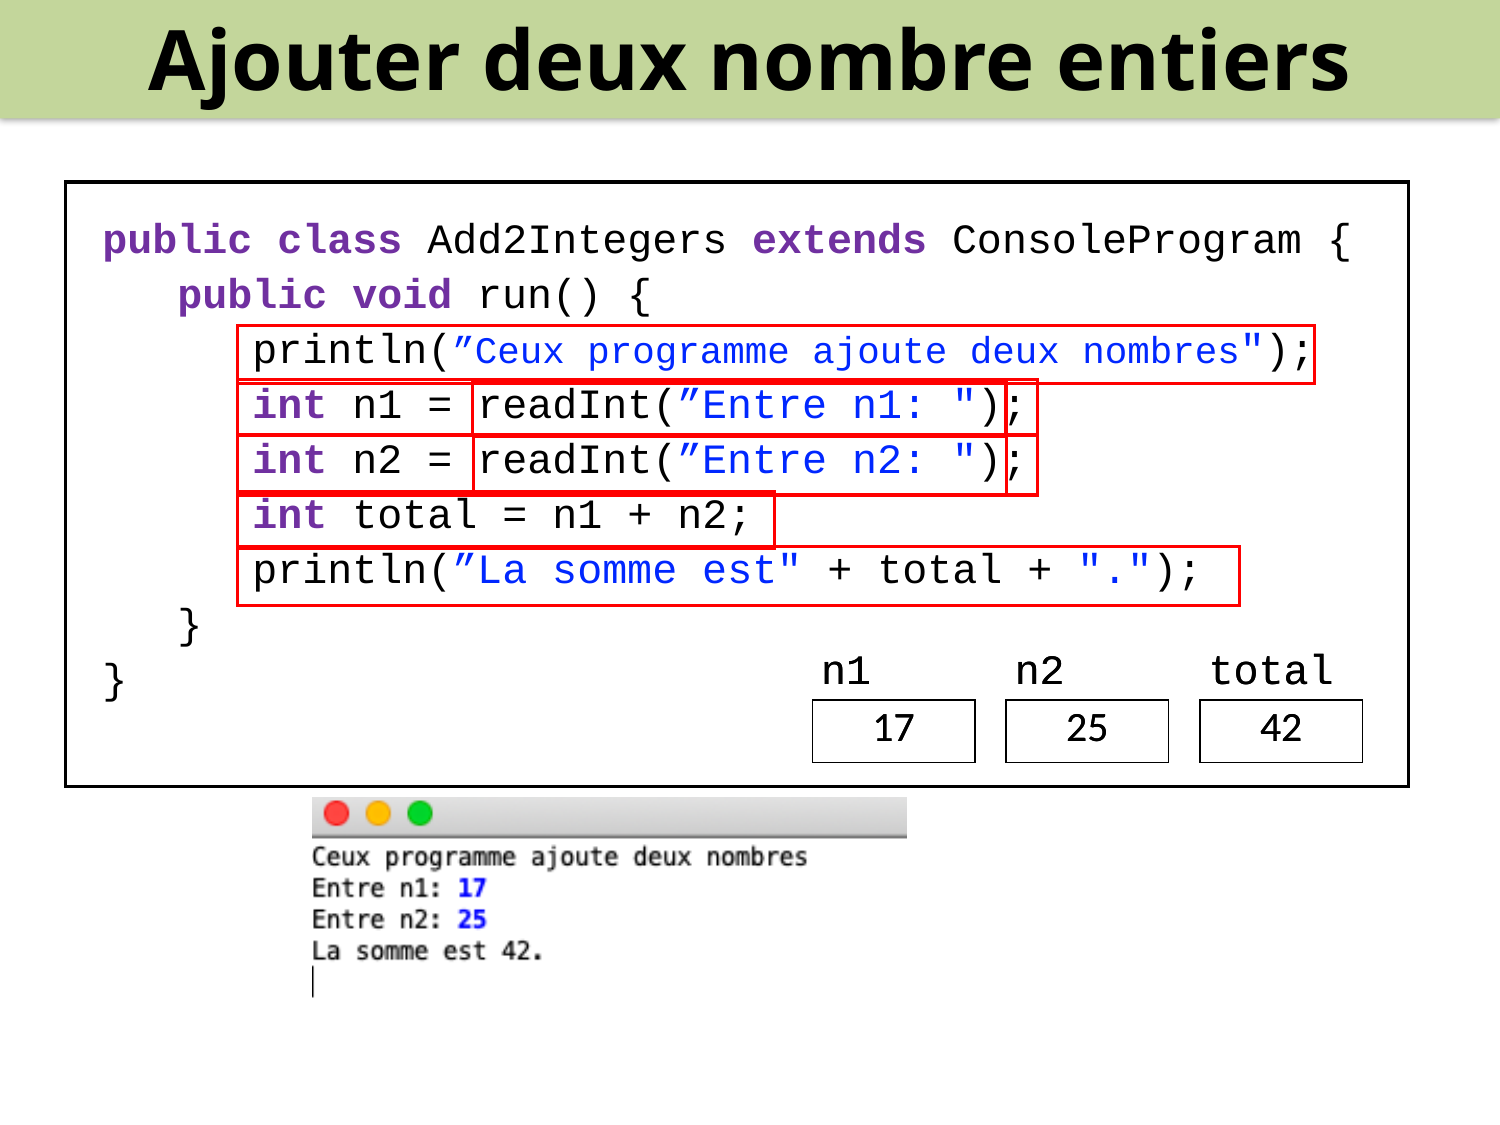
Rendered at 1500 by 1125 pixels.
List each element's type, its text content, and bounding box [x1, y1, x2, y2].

picture [312, 797, 907, 1092]
text_box Ajouter deux nombre entiers [0, 0, 1500, 122]
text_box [87, 199, 1376, 763]
text_box [65, 182, 1409, 787]
